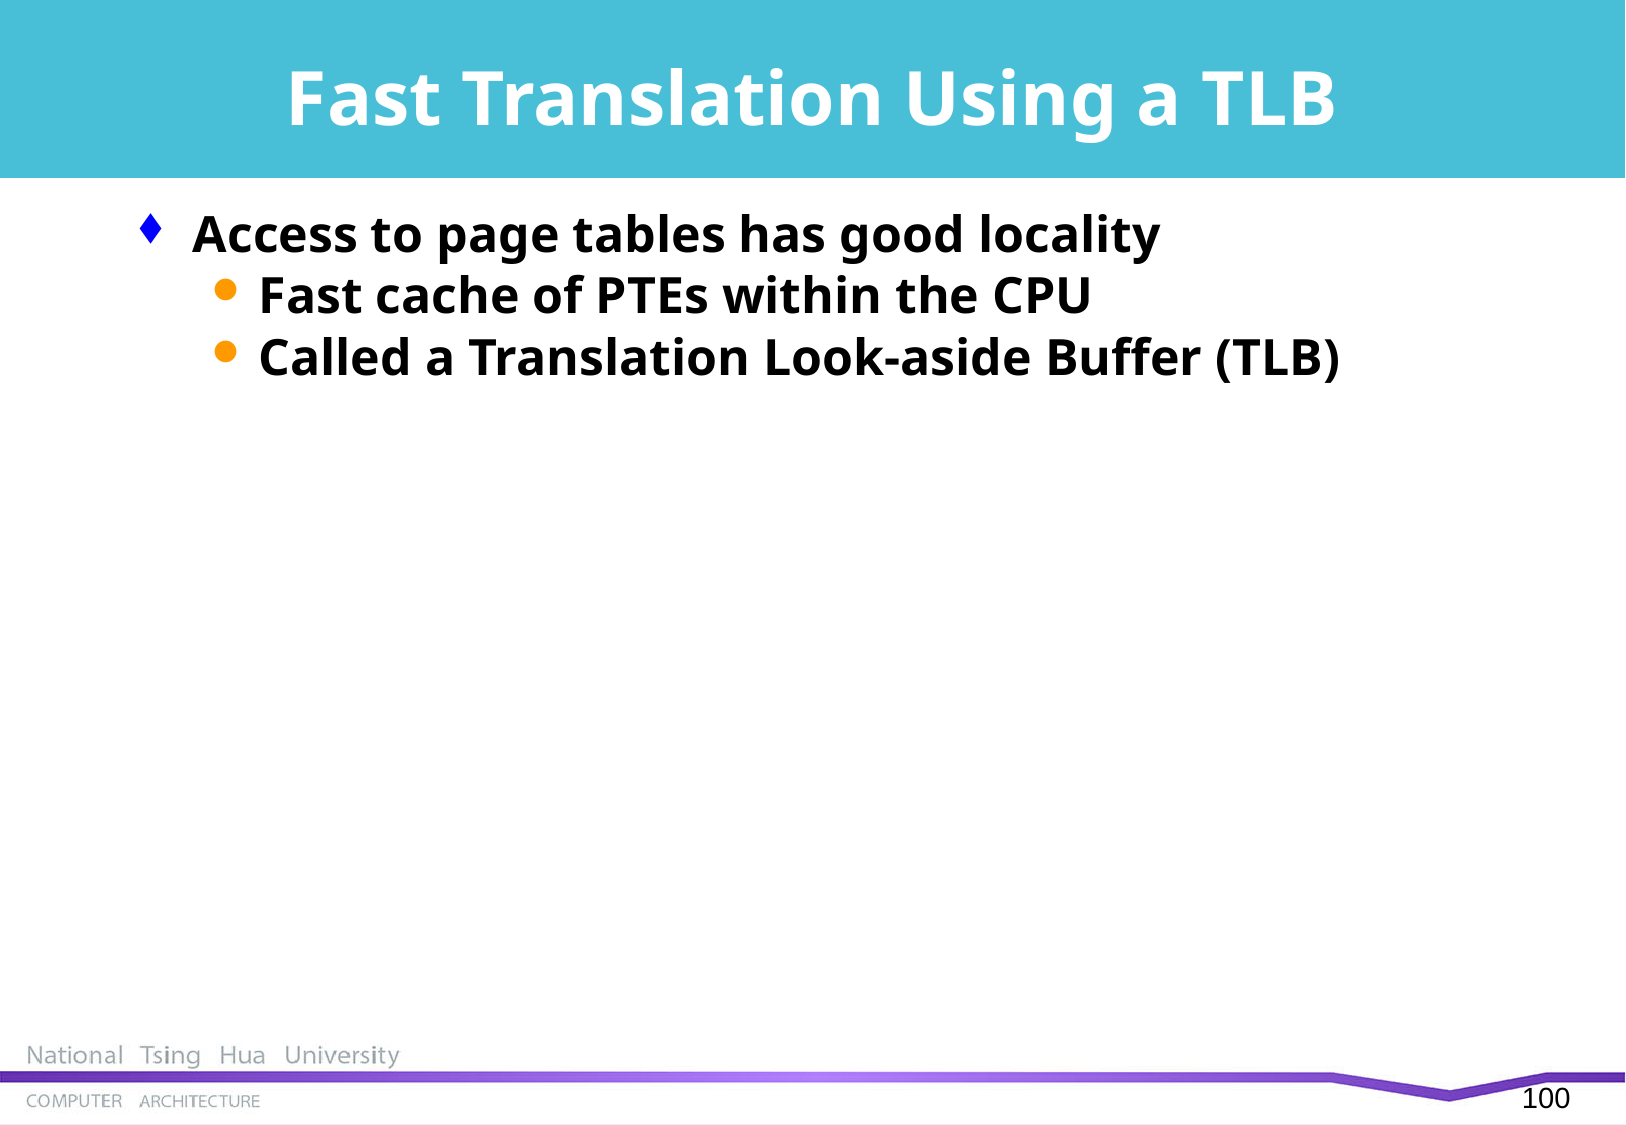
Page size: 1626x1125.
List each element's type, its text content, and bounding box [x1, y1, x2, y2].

list Access to page tables has good locality Fast cache of PTEs within the CPU Called a Translation Look-aside Buffer (TLB) [121, 201, 1504, 1036]
slide_number 99 [1247, 1059, 1586, 1125]
title Fast Translation Using a TLB [121, 27, 1504, 177]
picture [0, 0, 1626, 1125]
